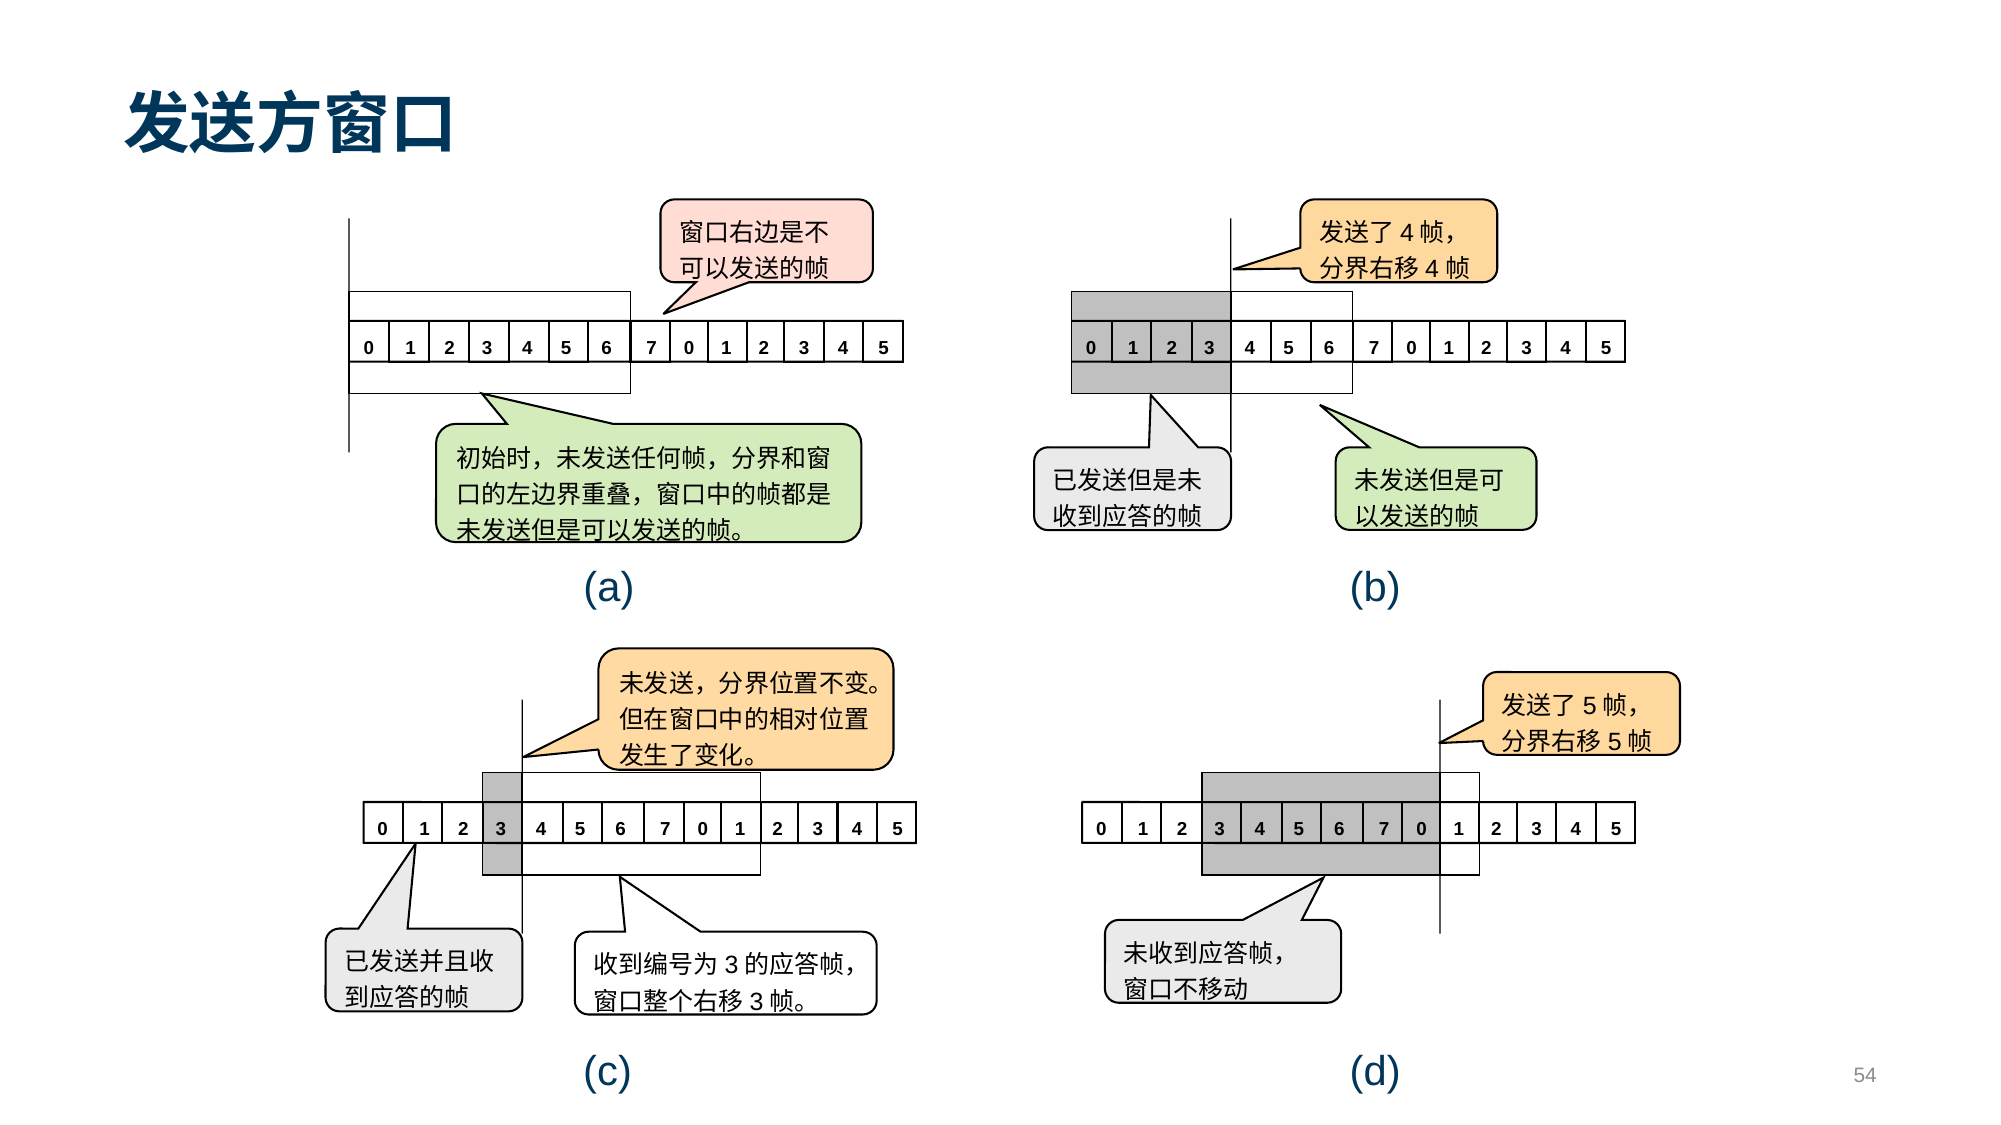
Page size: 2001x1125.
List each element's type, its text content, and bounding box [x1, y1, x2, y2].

title 发送方窗口 [108, 21, 1890, 169]
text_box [325, 648, 917, 1015]
text_box (d) [1334, 1026, 1416, 1101]
slide_number 54 [1759, 1051, 1892, 1097]
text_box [349, 199, 903, 543]
text_box (a) [568, 543, 650, 617]
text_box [1034, 199, 1626, 531]
text_box (c) [568, 1026, 647, 1101]
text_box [1081, 672, 1680, 1003]
text_box (b) [1334, 542, 1416, 617]
